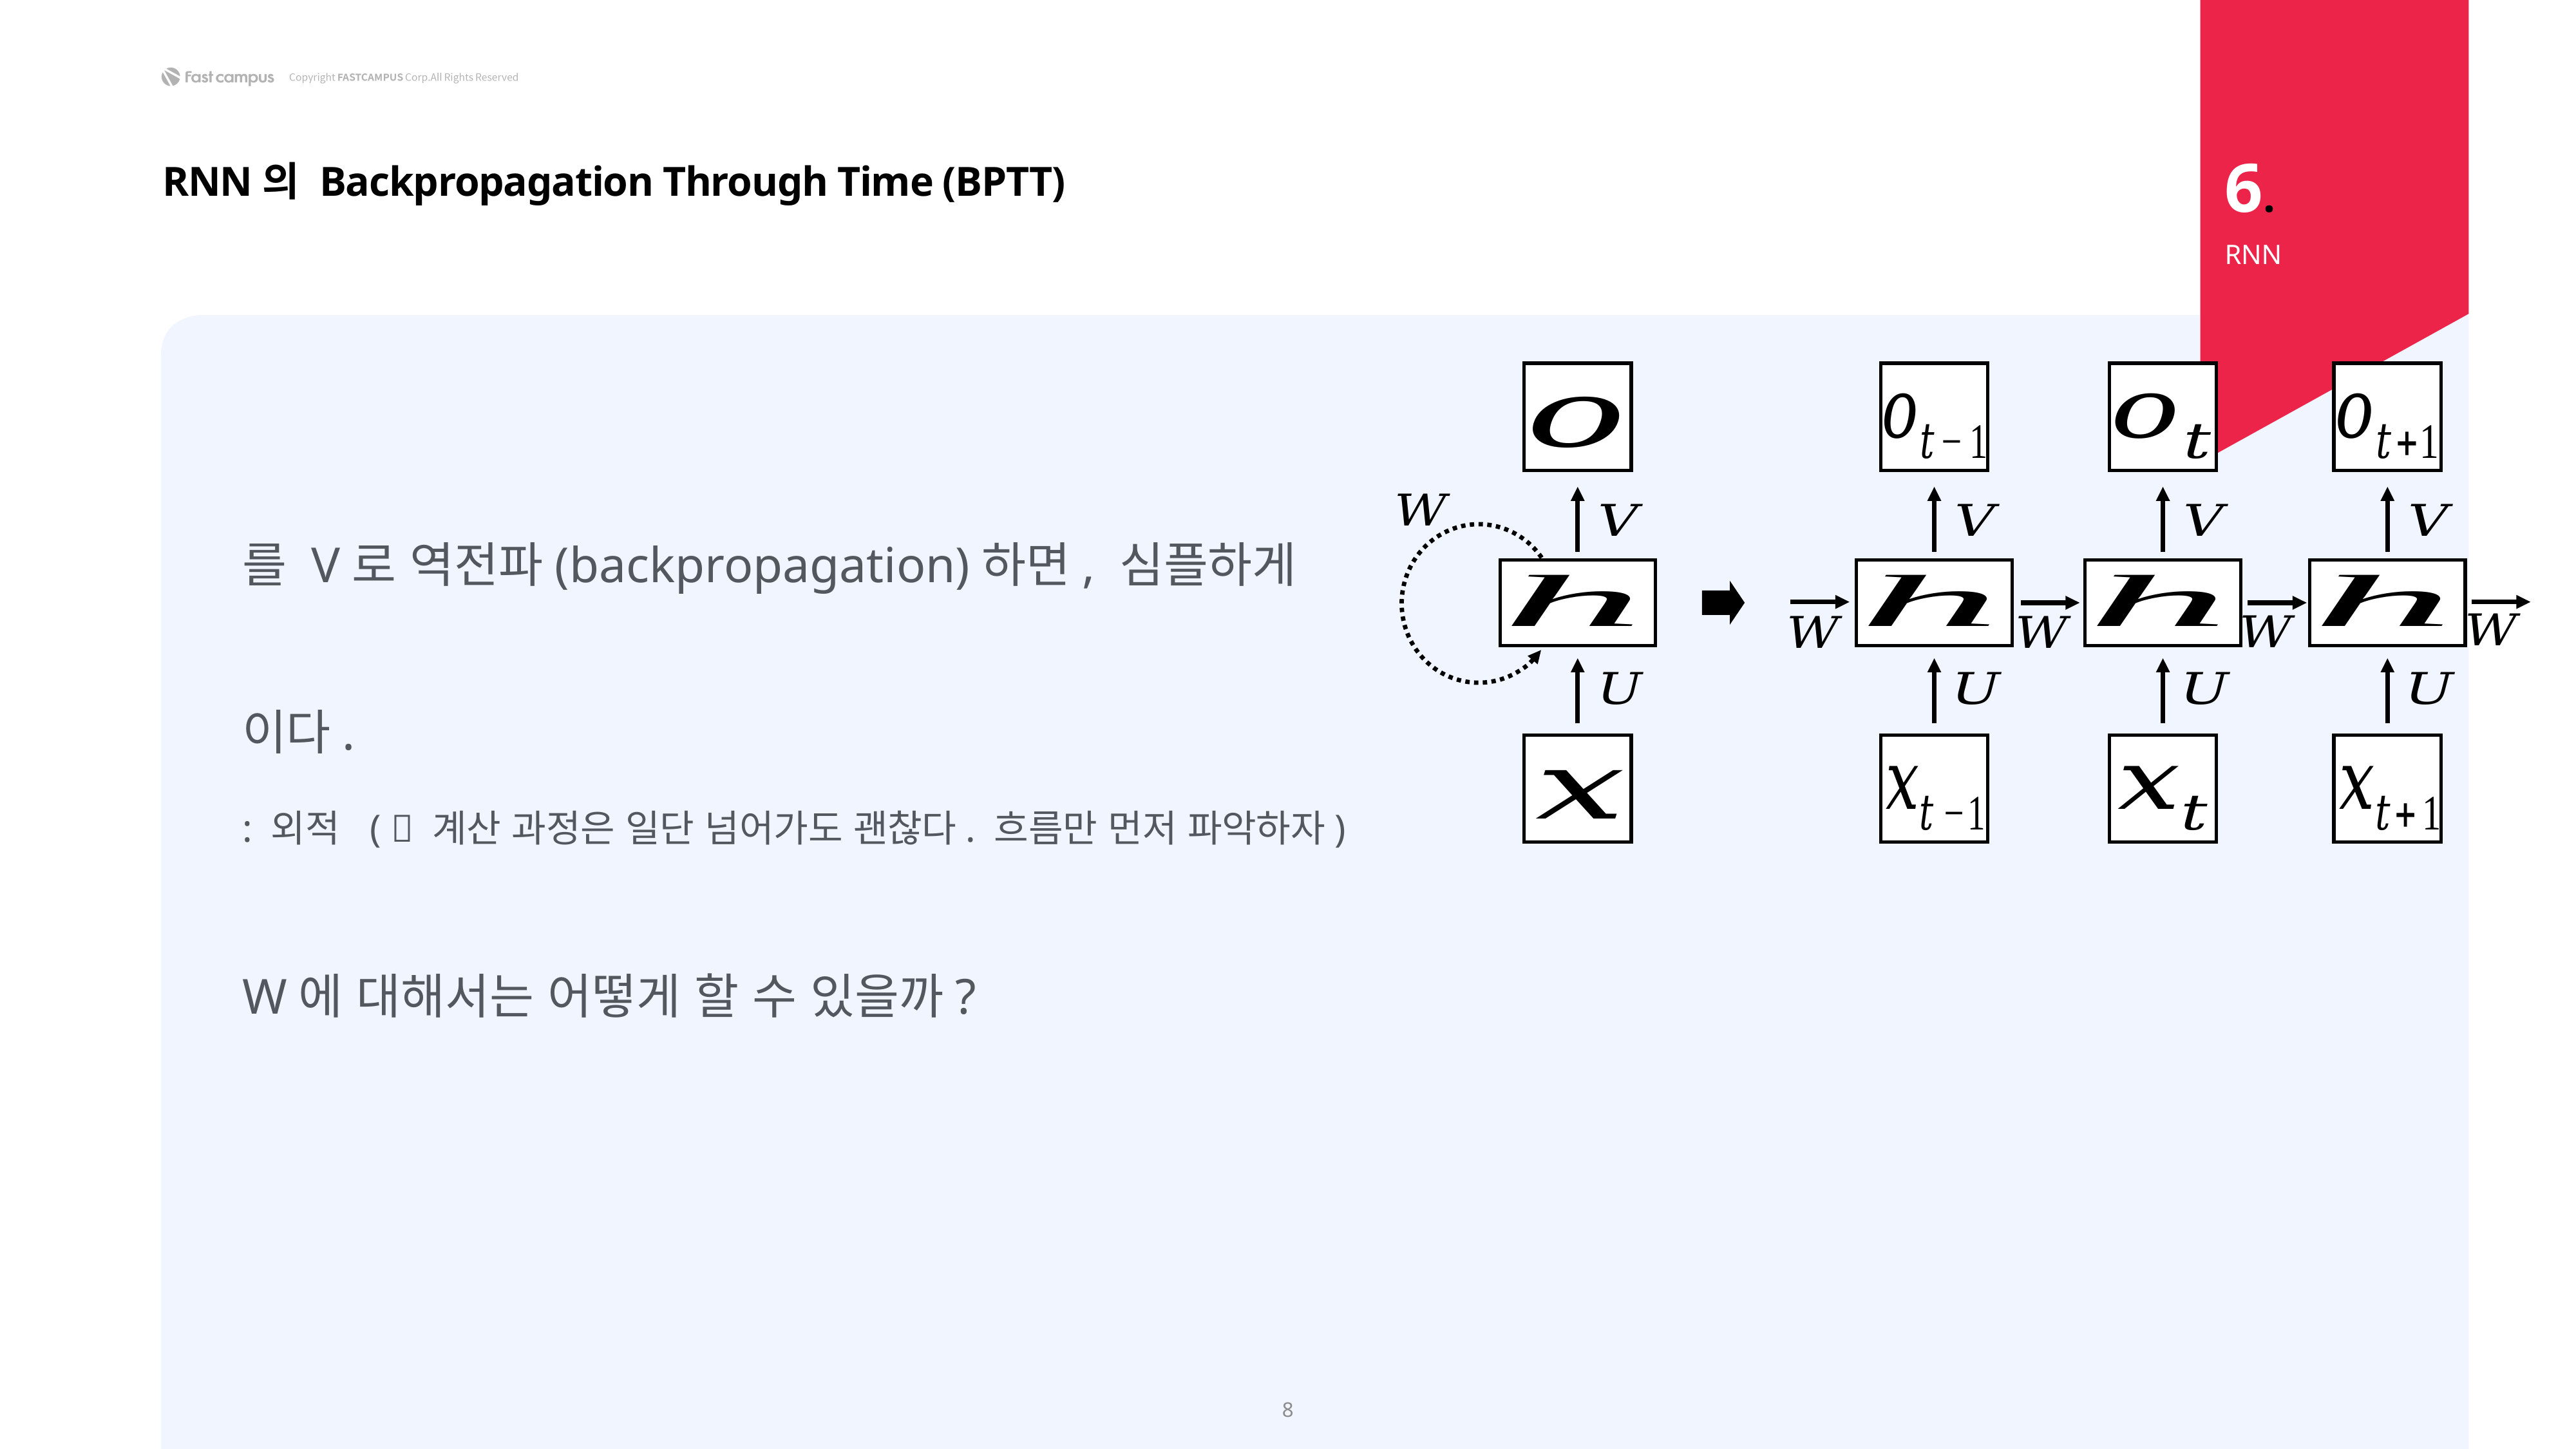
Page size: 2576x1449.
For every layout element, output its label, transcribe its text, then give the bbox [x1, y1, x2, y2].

text_box RNN [2200, 232, 2469, 276]
text_box [1701, 578, 1746, 627]
slide_number 8 [998, 1372, 1578, 1449]
picture [0, 0, 2576, 1449]
text_box 6. [2200, 148, 2469, 232]
text_box RNN의 Backpropagation Through Time (BPTT) [160, 154, 1904, 205]
text_box [1401, 524, 1544, 683]
